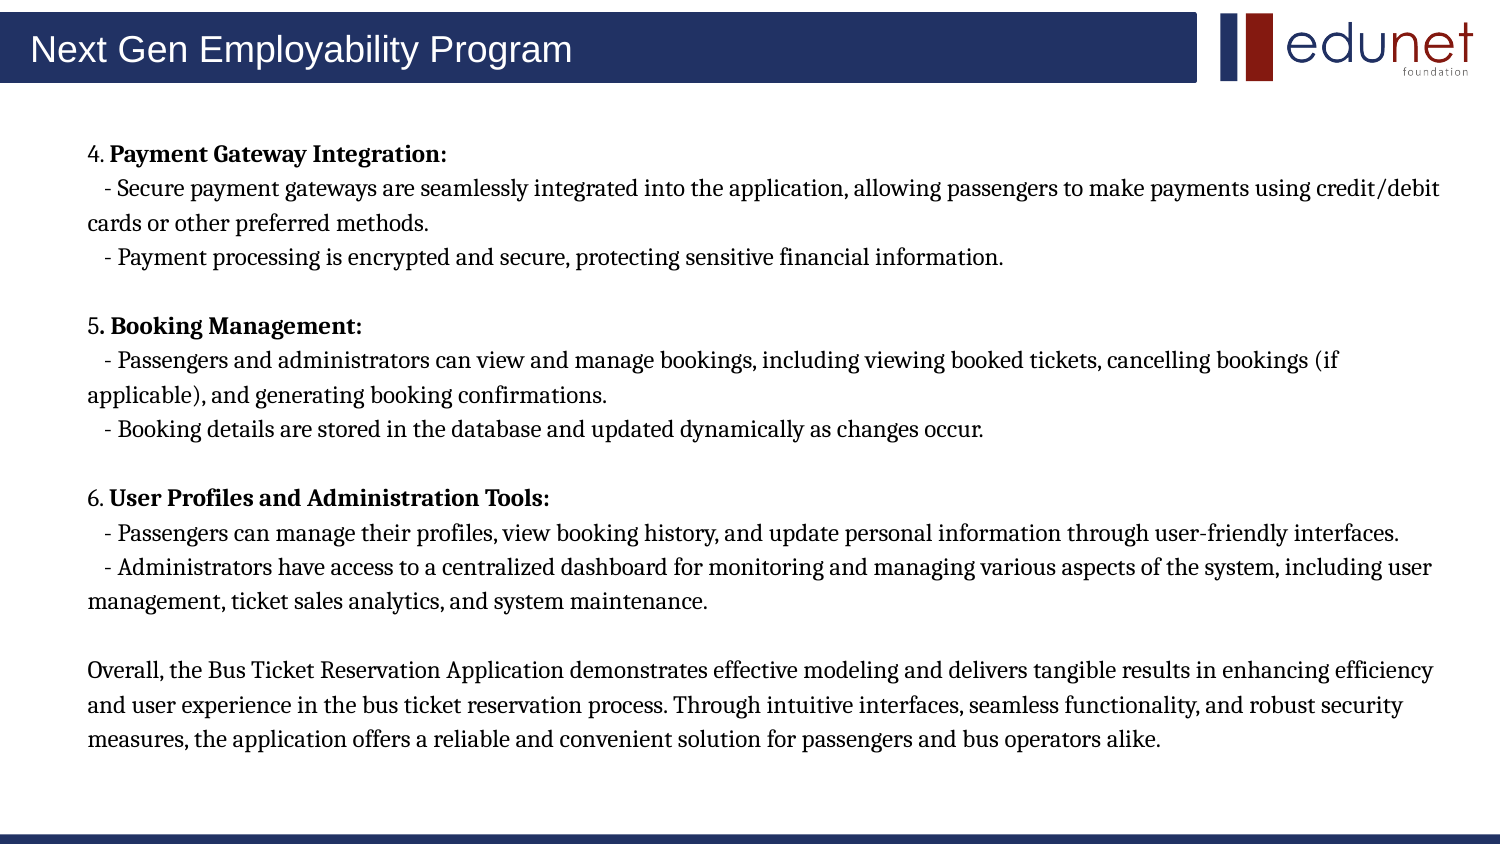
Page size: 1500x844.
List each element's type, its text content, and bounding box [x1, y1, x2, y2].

picture [1279, 14, 1482, 83]
list 4. Payment Gateway Integration: - Secure payment gateways are seamlessly integrated into the application, allowing passengers to make payments using credit/debit cards or other preferred methods. - Payment processing is encrypted and secure, protecting sensitive financial information. 5. Booking Management: - Passengers and administrators can view and manage bookings, including viewing booked tickets, cancelling bookings (if applicable), and generating booking confirmations. - Booking details are stored in the database and updated dynamically as changes occur. 6. User Profiles and Administration Tools: - Passengers can manage their profiles, view booking history, and update personal information through user-friendly interfaces. - Administrators have access to a centralized dashboard for monitoring and managing various aspects of the system, including user management, ticket sales analytics, and system maintenance. Overall, the Bus Ticket Reservation Application demonstrates effective modeling and delivers tangible results in enhancing efficiency and user experience in the bus ticket reservation process. Through intuitive interfaces, seamless functionality, and robust security measures, the application offers a reliable and convenient solution for passengers and bus operators alike. [47, 117, 1462, 832]
